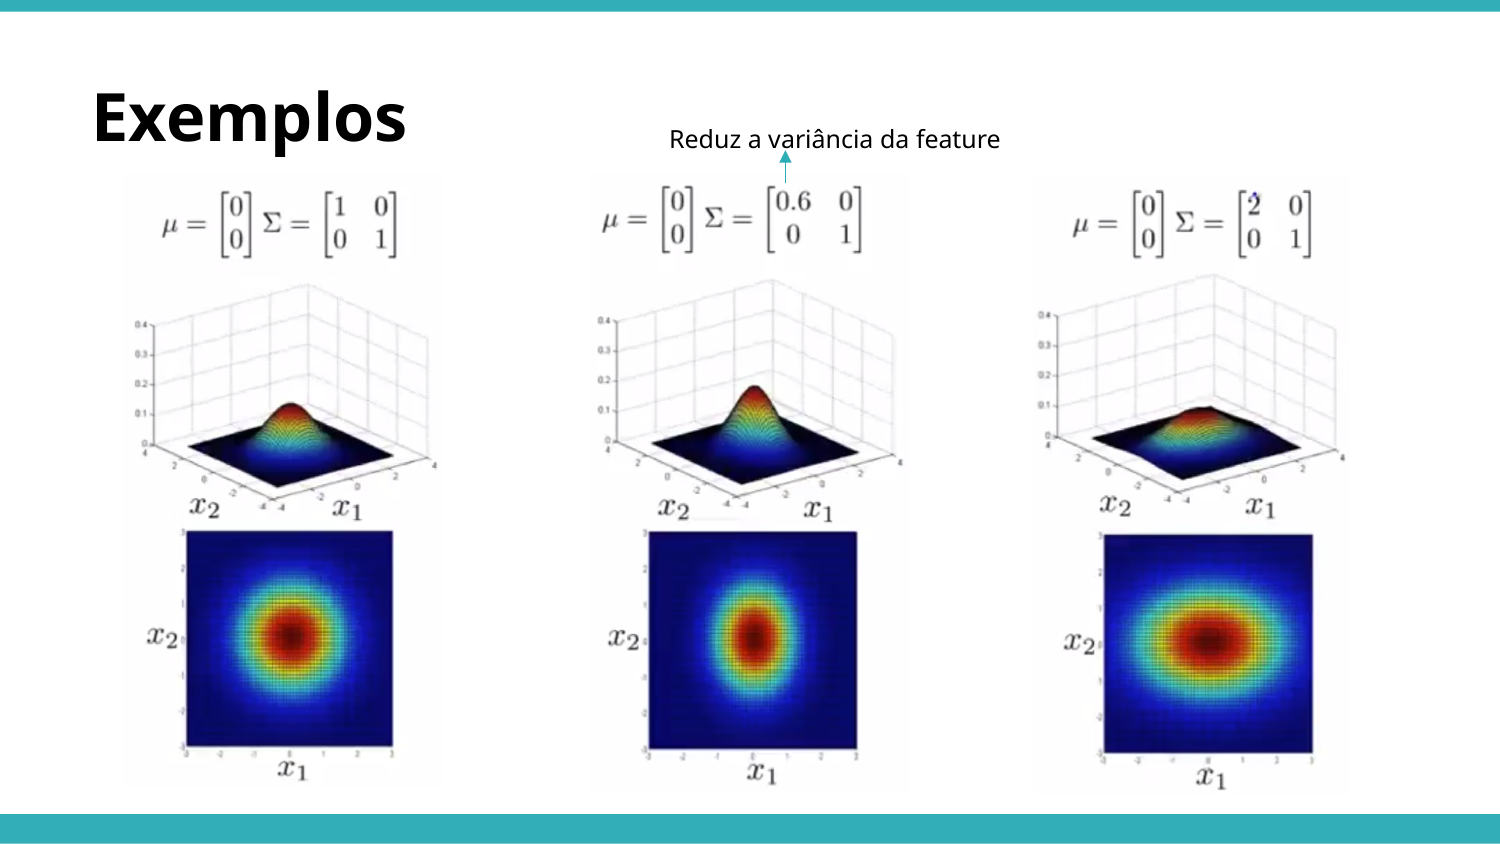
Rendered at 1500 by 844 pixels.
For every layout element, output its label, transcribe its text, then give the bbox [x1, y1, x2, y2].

picture [123, 173, 443, 789]
picture [590, 173, 910, 793]
picture [1033, 176, 1350, 796]
text_box Exemplos [76, 67, 1223, 162]
